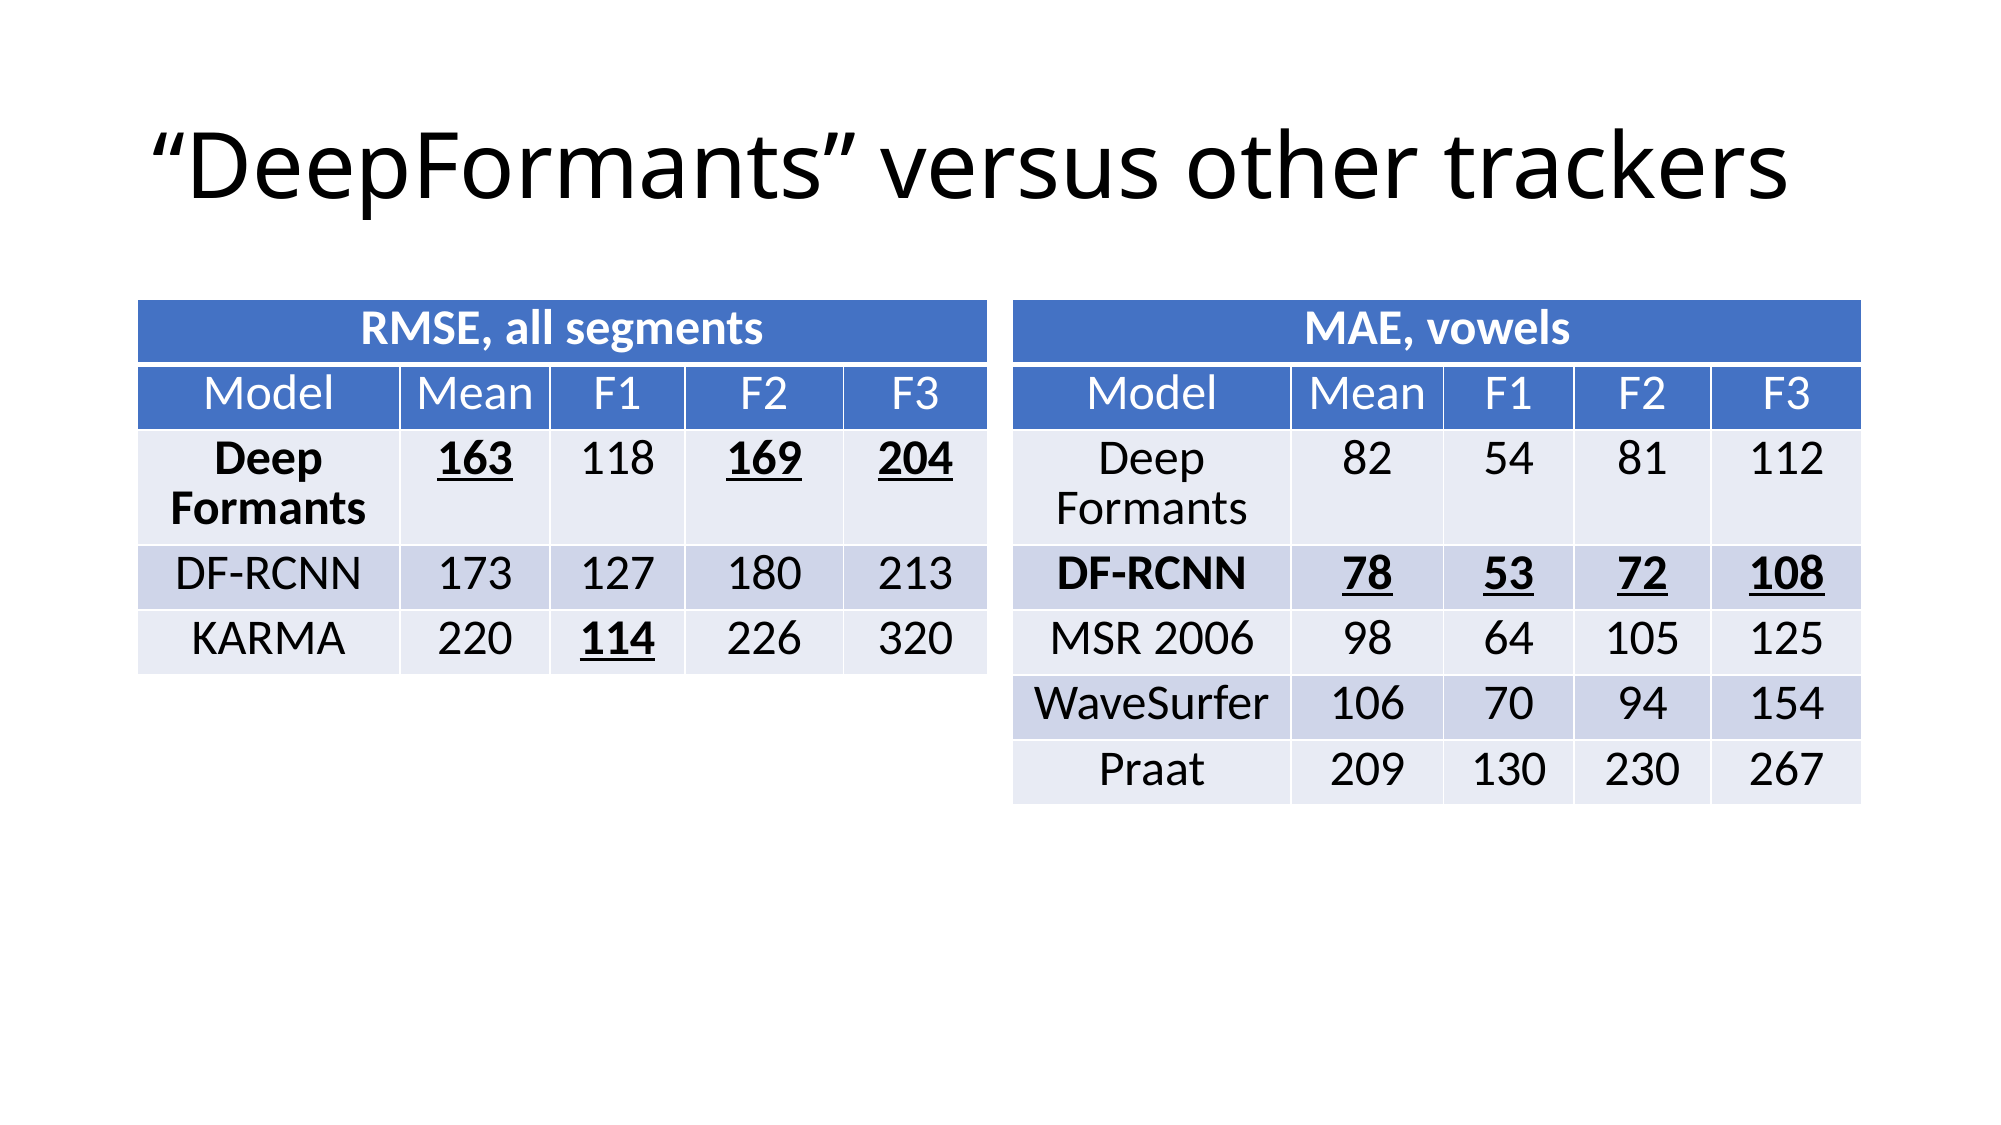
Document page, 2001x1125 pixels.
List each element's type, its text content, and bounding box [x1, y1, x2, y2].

table_cell 112 [1712, 431, 1861, 544]
table_cell 320 [844, 611, 987, 674]
table_cell F3 [844, 367, 987, 429]
table_cell F1 [1444, 367, 1573, 429]
table_cell 72 [1575, 546, 1710, 609]
table_cell 163 [401, 431, 549, 544]
table_cell 53 [1444, 546, 1573, 609]
table_cell 54 [1444, 431, 1573, 544]
table_cell 169 [686, 431, 843, 544]
table_cell DF-RCNN [1013, 546, 1290, 609]
table_cell Deep Formants [1013, 431, 1290, 544]
table_cell 70 [1444, 676, 1573, 739]
table_cell 118 [551, 431, 684, 544]
table_cell 64 [1444, 611, 1573, 674]
table_cell DF-RCNN [138, 546, 399, 609]
table_cell 106 [1292, 676, 1443, 739]
table_cell 78 [1292, 546, 1443, 609]
table_cell F1 [551, 367, 684, 429]
table_cell 108 [1712, 546, 1861, 609]
title “DeepFormants” versus other trackers [137, 59, 1863, 278]
table_cell Model [138, 367, 399, 429]
table_cell 204 [844, 431, 987, 544]
table_cell F2 [1575, 367, 1710, 429]
table_cell 130 [1444, 741, 1573, 804]
table_cell KARMA [138, 611, 399, 674]
table_cell 125 [1712, 611, 1861, 674]
table_cell 127 [551, 546, 684, 609]
table_cell Mean [401, 367, 549, 429]
table_cell 81 [1575, 431, 1710, 544]
table_cell 154 [1712, 676, 1861, 739]
table_cell Praat [1013, 741, 1290, 804]
table_cell 220 [401, 611, 549, 674]
table_cell F3 [1712, 367, 1861, 429]
table_cell 82 [1292, 431, 1443, 544]
table_cell 180 [686, 546, 843, 609]
table_cell Deep Formants [138, 431, 399, 544]
table_cell WaveSurfer [1013, 676, 1290, 739]
table_cell Mean [1292, 367, 1443, 429]
table_cell 230 [1575, 741, 1710, 804]
table_header RMSE, all segments [138, 300, 987, 362]
table_cell 173 [401, 546, 549, 609]
table_cell 226 [686, 611, 843, 674]
table_cell 105 [1575, 611, 1710, 674]
table_cell F2 [686, 367, 843, 429]
table_cell 267 [1712, 741, 1861, 804]
table_cell 94 [1575, 676, 1710, 739]
table_cell 98 [1292, 611, 1443, 674]
table_cell 209 [1292, 741, 1443, 804]
table_cell 213 [844, 546, 987, 609]
table_cell Model [1013, 367, 1290, 429]
table_header MAE, vowels [1013, 300, 1861, 362]
table_cell 114 [551, 611, 684, 674]
table_cell MSR 2006 [1013, 611, 1290, 674]
